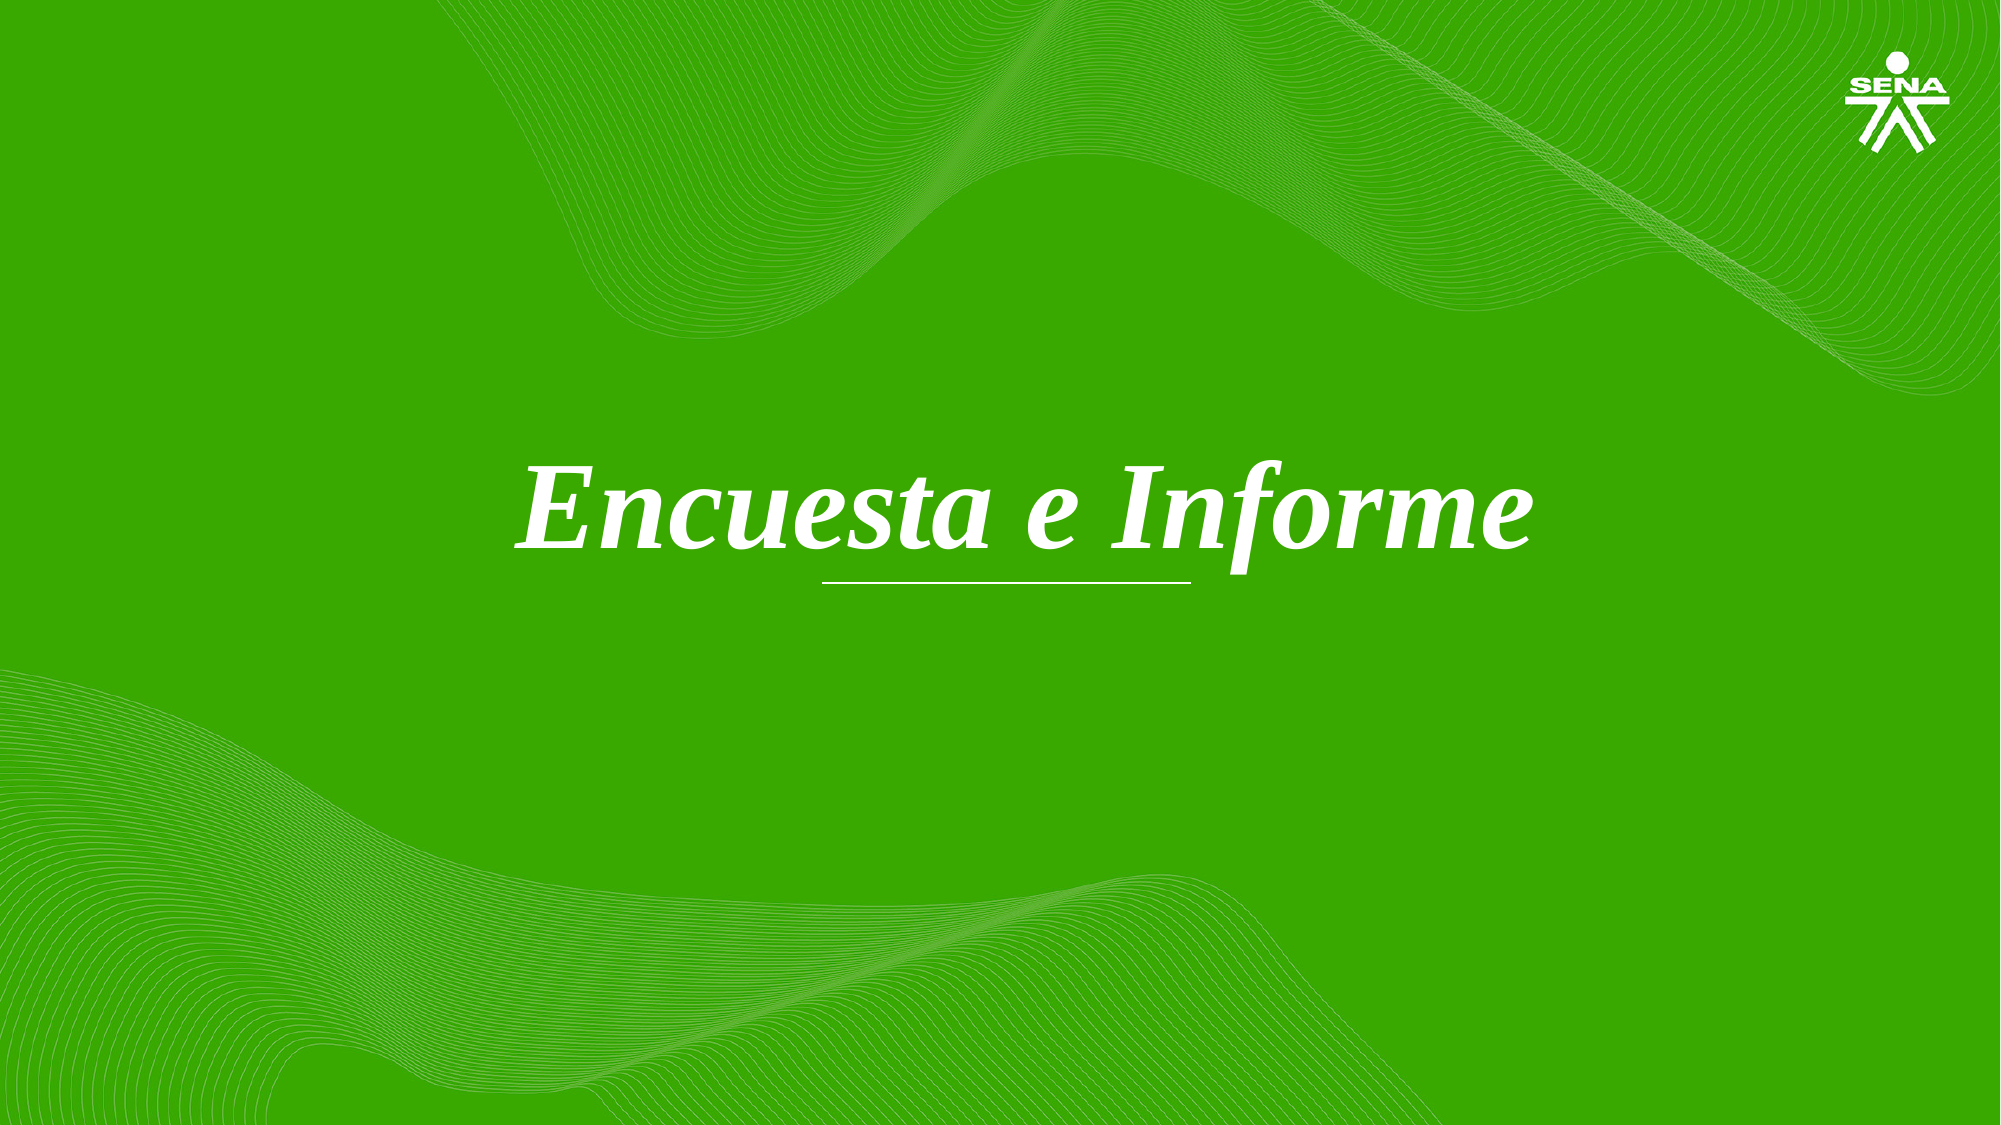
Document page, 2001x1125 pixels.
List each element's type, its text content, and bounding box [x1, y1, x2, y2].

picture [0, 0, 2001, 1125]
text_box Encuesta e Informe [500, 416, 1552, 582]
